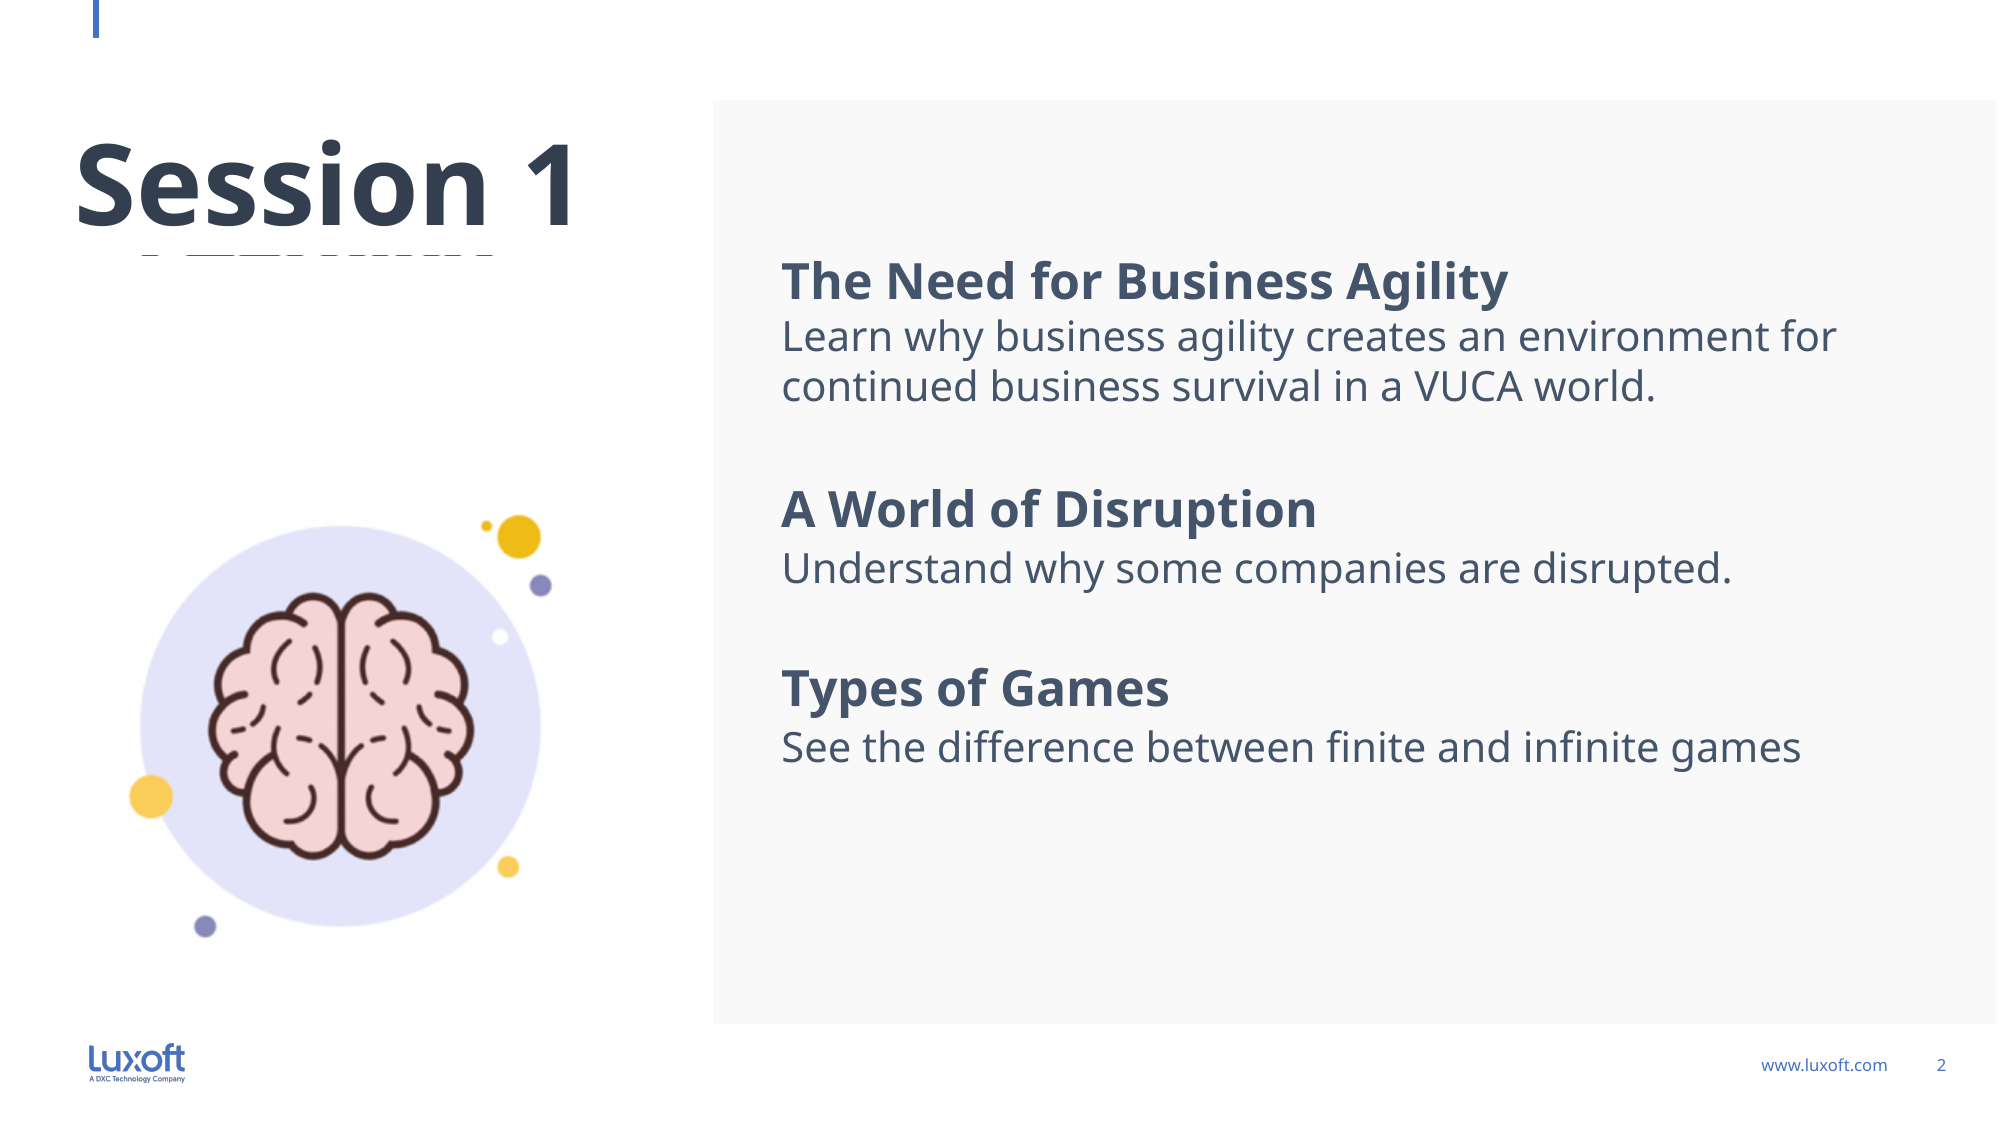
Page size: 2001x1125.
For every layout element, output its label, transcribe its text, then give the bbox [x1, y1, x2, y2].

text_box [712, 99, 1997, 1025]
text_box Session 1 [59, 105, 602, 256]
picture [80, 1034, 194, 1092]
text_box The Need for Business Agility Learn why business agility creates an environment for continued business survival in a VUCA world. A World of Disruption Understand why some companies are disrupted. Types of Games See the difference between finite and infinite games [766, 181, 1996, 1027]
picture [85, 181, 646, 1030]
